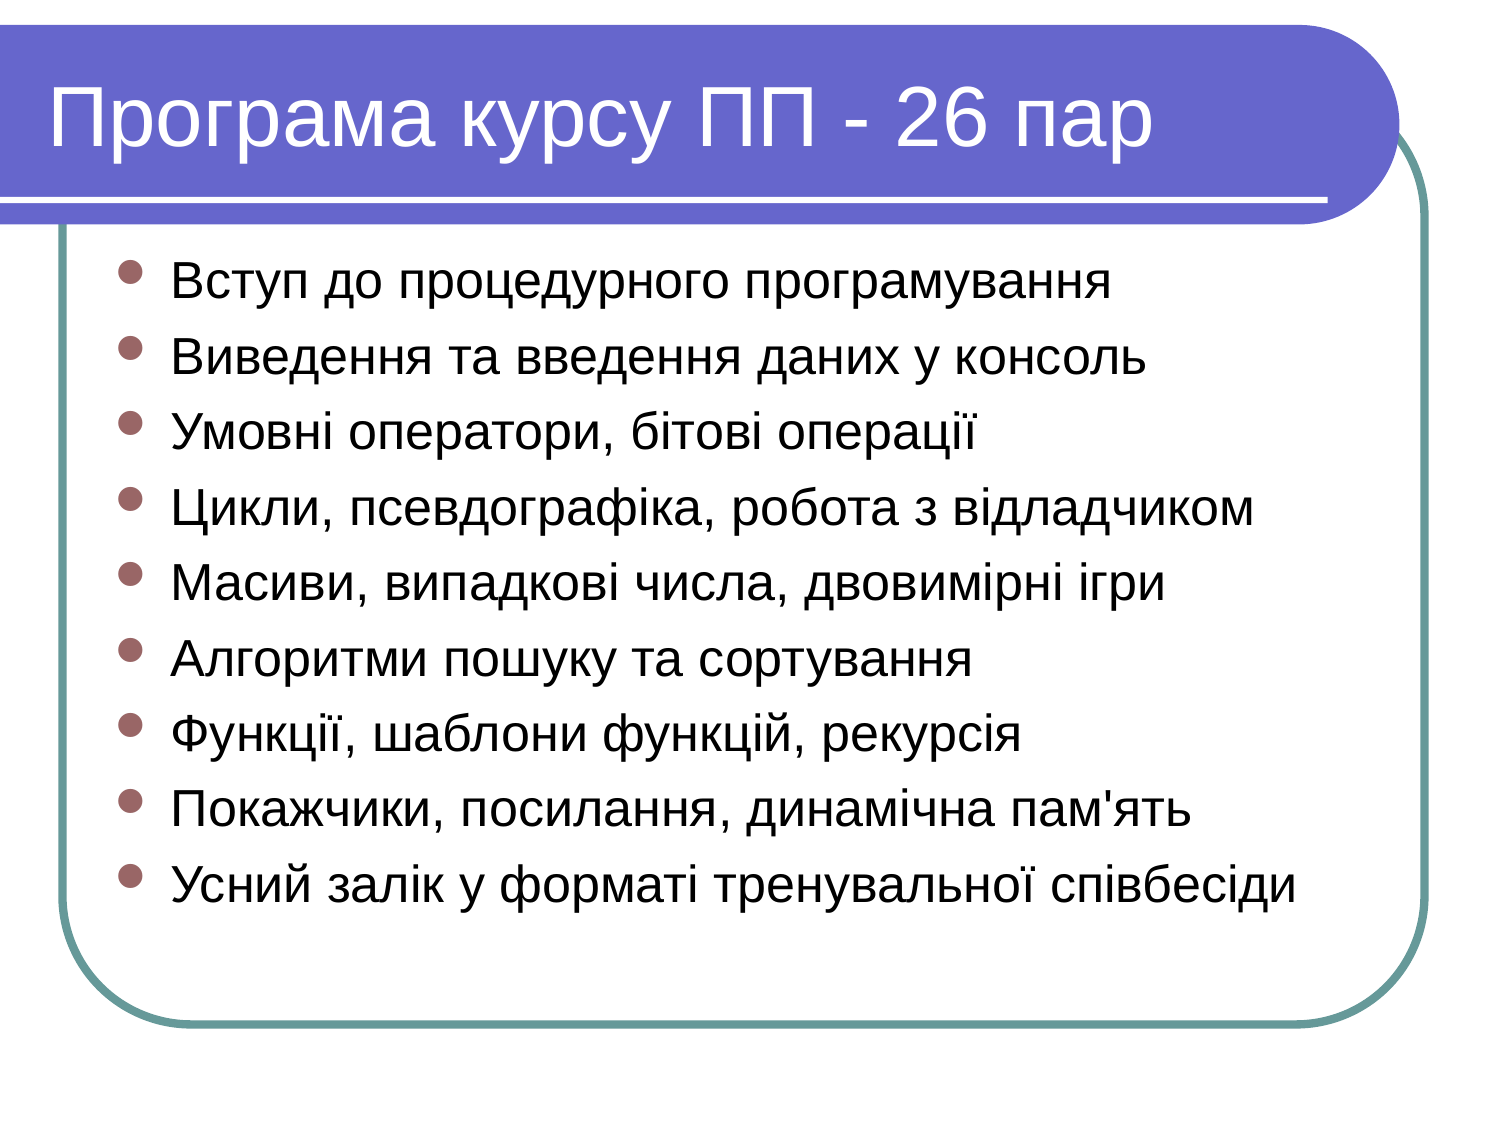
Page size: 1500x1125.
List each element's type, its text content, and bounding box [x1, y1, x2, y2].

text_box Програма курсу ПП - 26 пар [32, 37, 1347, 188]
text_box Вступ до процедурного програмування Виведення та введення даних у консоль Умовні оператори, бітові операції Цикли, псевдографіка, робота з відладчиком Масиви, випадкові числа, двовимірні ігри Алгоритми пошуку та сортування Функції, шаблони функцій, рекурсія Покажчики, посилання, динамічна пам'ять Усний залік у форматі тренувальної співбесіди [99, 239, 1400, 965]
